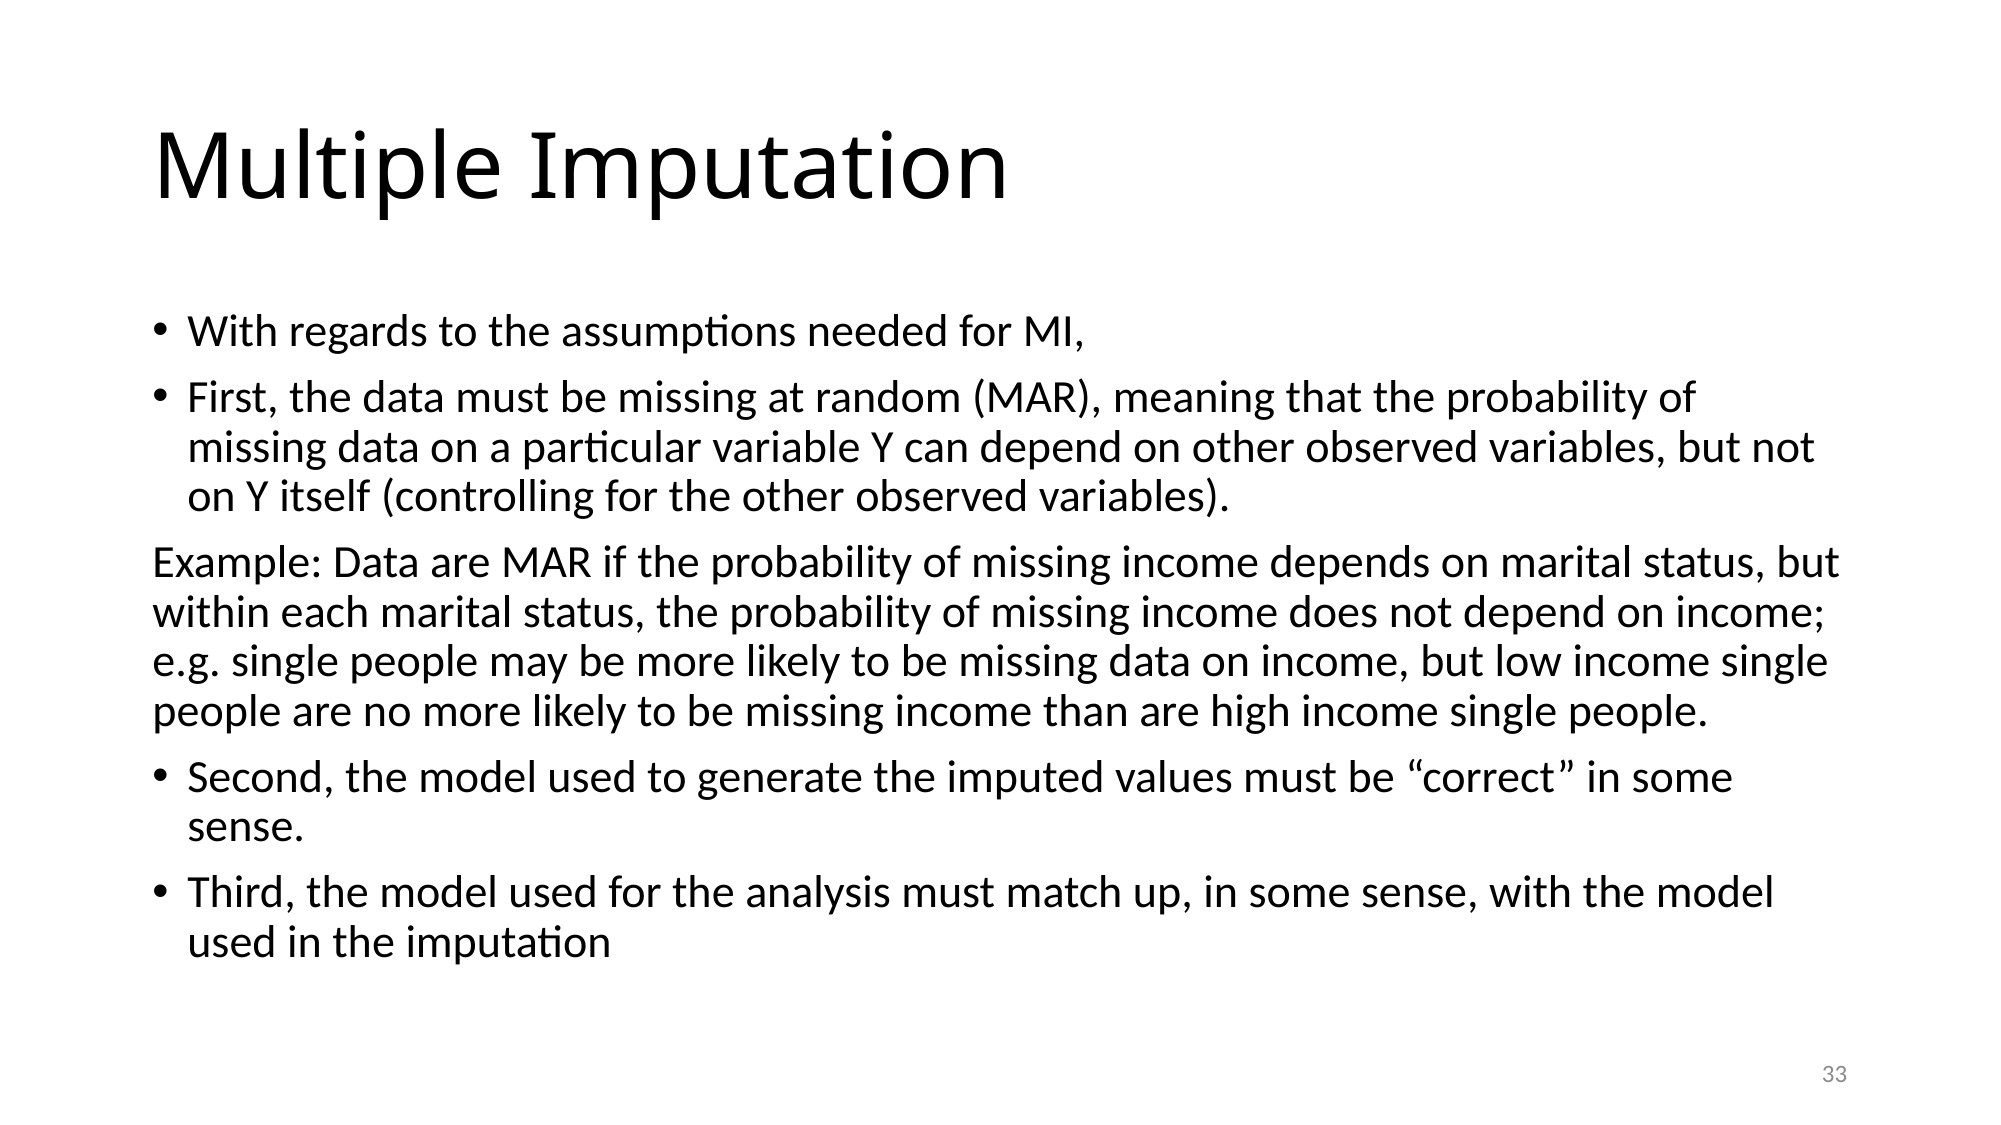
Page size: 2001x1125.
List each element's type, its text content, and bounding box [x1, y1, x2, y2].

slide_number 33 [1412, 1042, 1863, 1103]
list With regards to the assumptions needed for MI, First, the data must be missing at random (MAR), meaning that the probability of missing data on a particular variable Y can depend on other observed variables, but not on Y itself (controlling for the other observed variables). Example: Data are MAR if the probability of missing income depends on marital status, but within each marital status, the probability of missing income does not depend on income; e.g. single people may be more likely to be missing data on income, but low income single people are no more likely to be missing income than are high income single people. Second, the model used to generate the imputed values must be “correct” in some sense. Third, the model used for the analysis must match up, in some sense, with the model used in the imputation [137, 299, 1863, 1014]
title Multiple Imputation [137, 59, 1863, 278]
